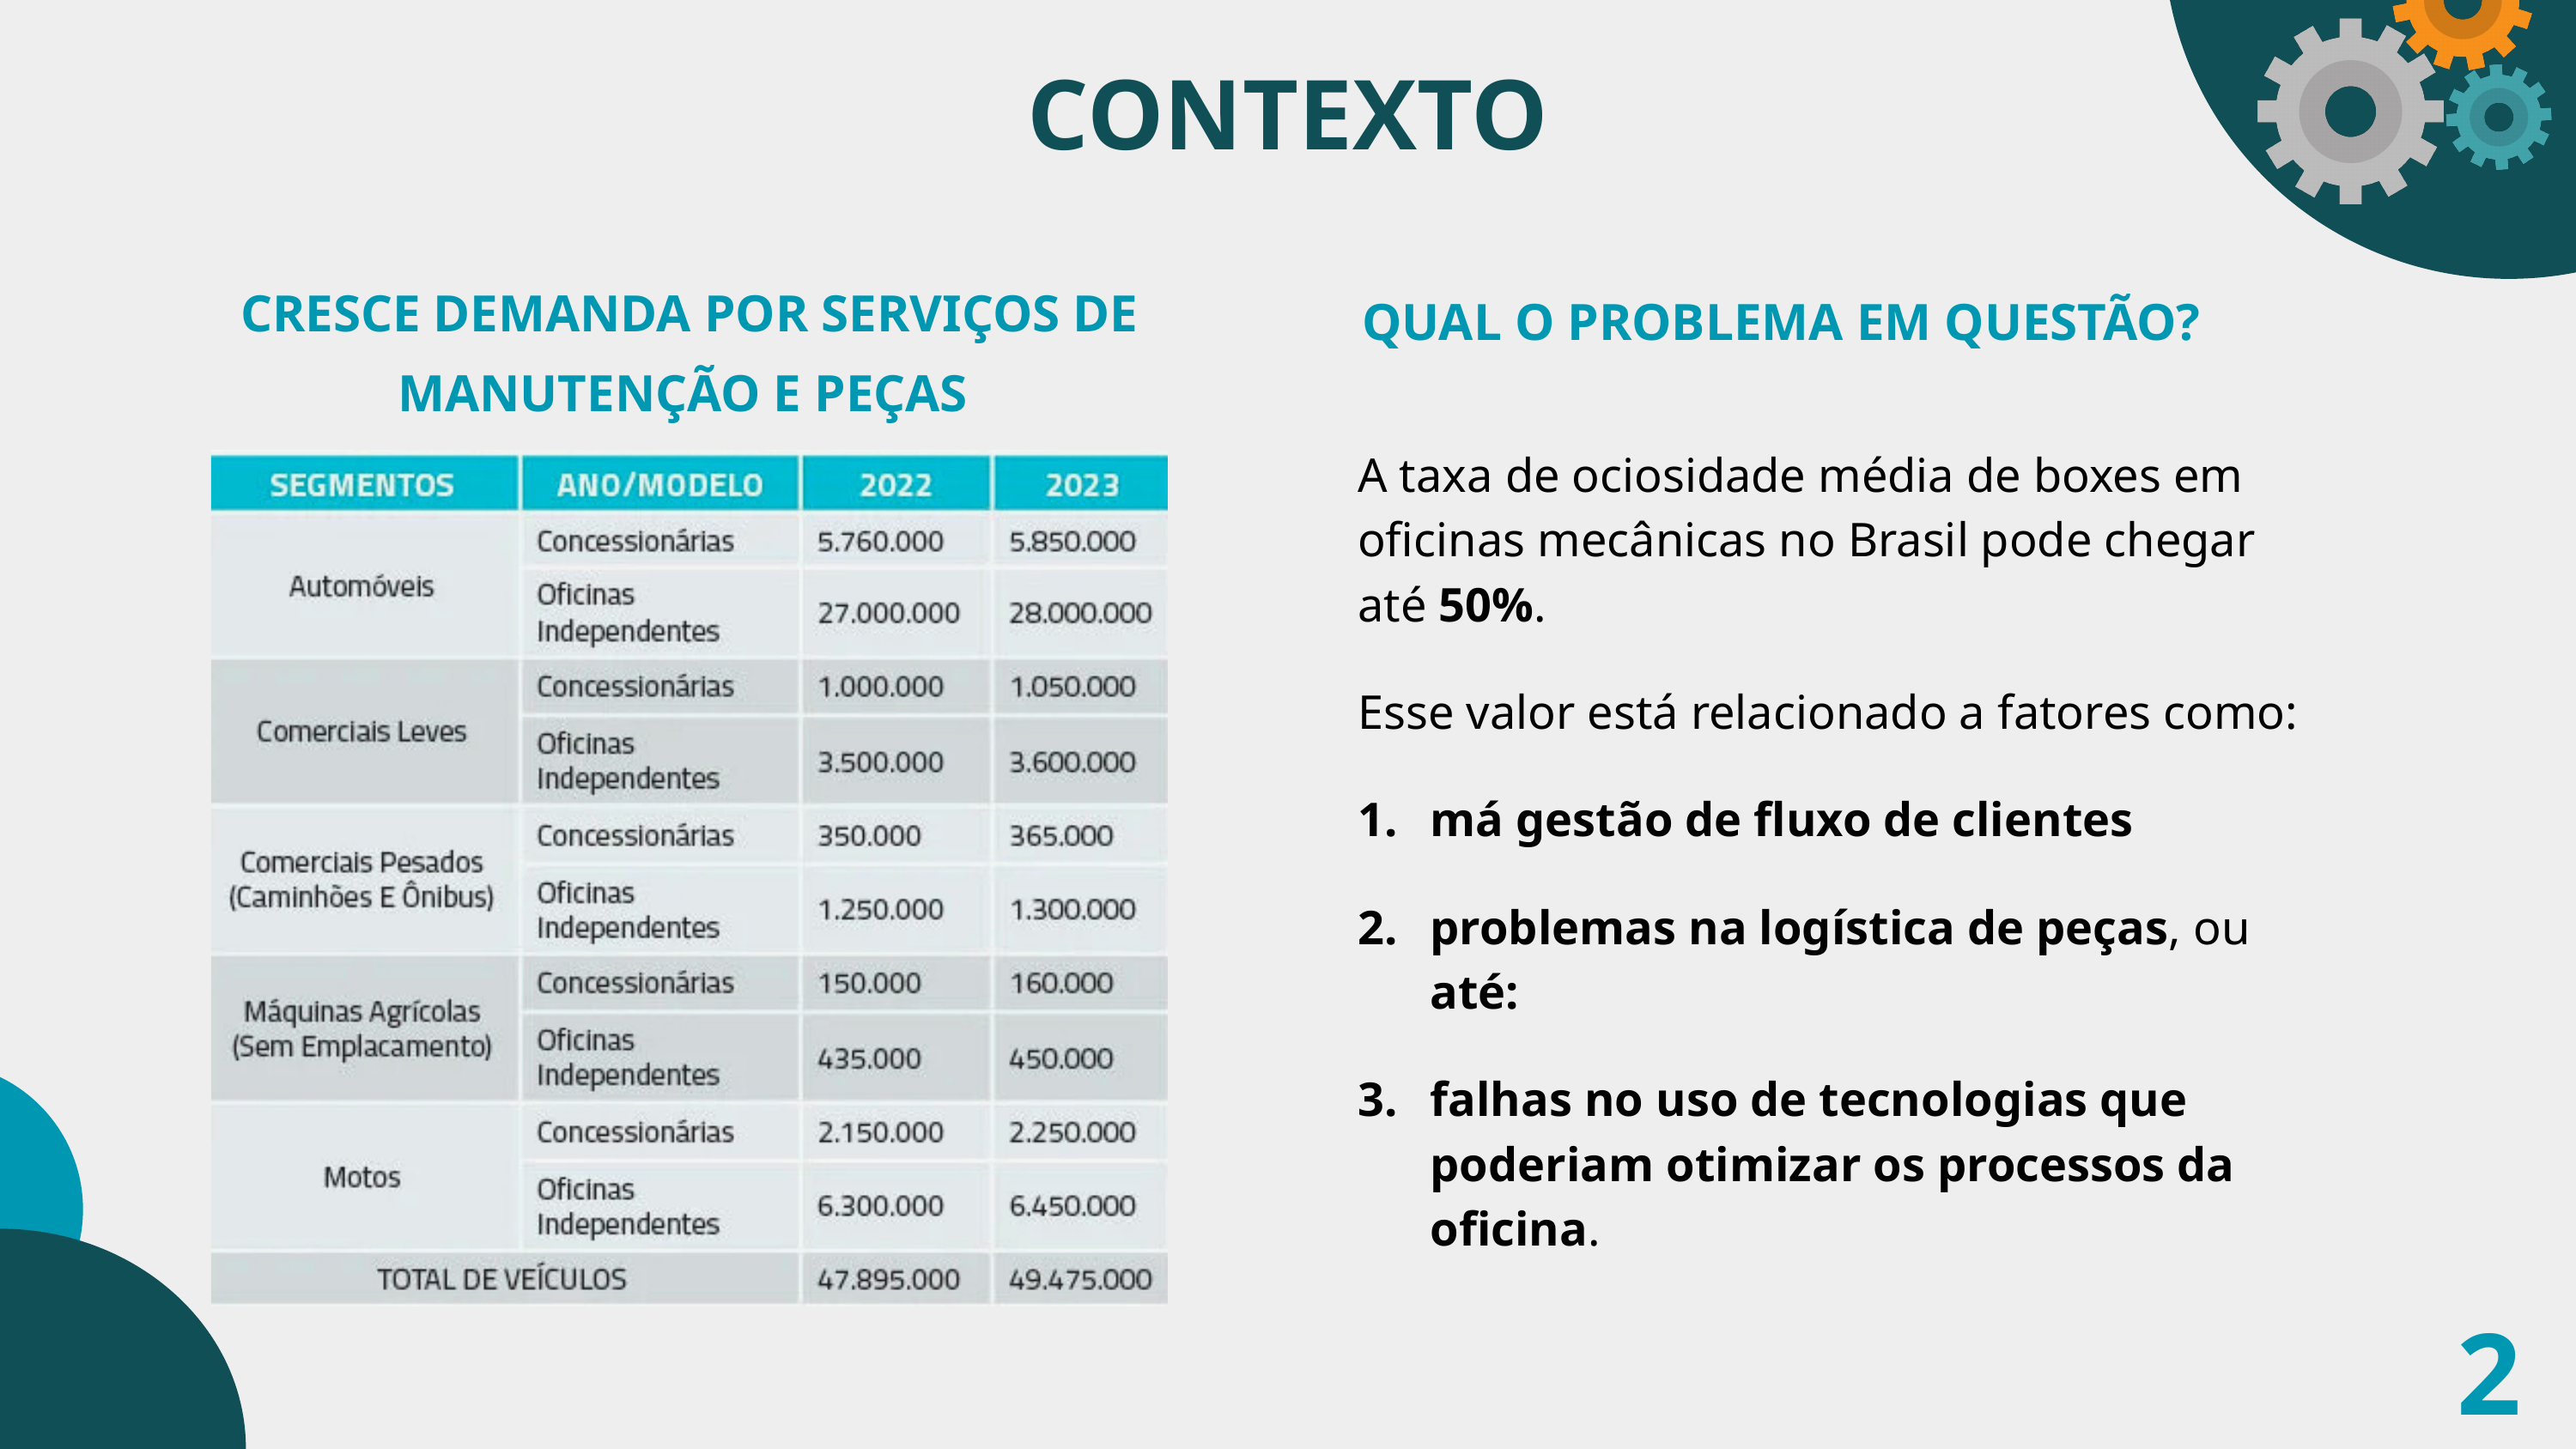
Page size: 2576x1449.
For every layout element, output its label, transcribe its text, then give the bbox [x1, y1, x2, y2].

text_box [0, 1062, 83, 1227]
text_box CRESCE DEMANDA POR SERVIÇOS DE MANUTENÇÃO E PEÇAS [210, 261, 1168, 422]
text_box 2 [2457, 1302, 2536, 1438]
text_box [210, 450, 1168, 1307]
text_box A taxa de ociosidade média de boxes em oficinas mecânicas no Brasil pode chegar até 50%. Esse valor está relacionado a fatores como: má gestão de fluxo de clientes problemas na logística de peças, ou até: falhas no uso de tecnologias que poderiam otimizar os processos da oficina. [1345, 430, 2316, 1262]
text_box CONTEXTO [809, 88, 1766, 170]
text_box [2163, 0, 2576, 280]
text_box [0, 1228, 246, 1449]
text_box QUAL O PROBLEMA EM QUESTÃO? [1303, 270, 2260, 351]
